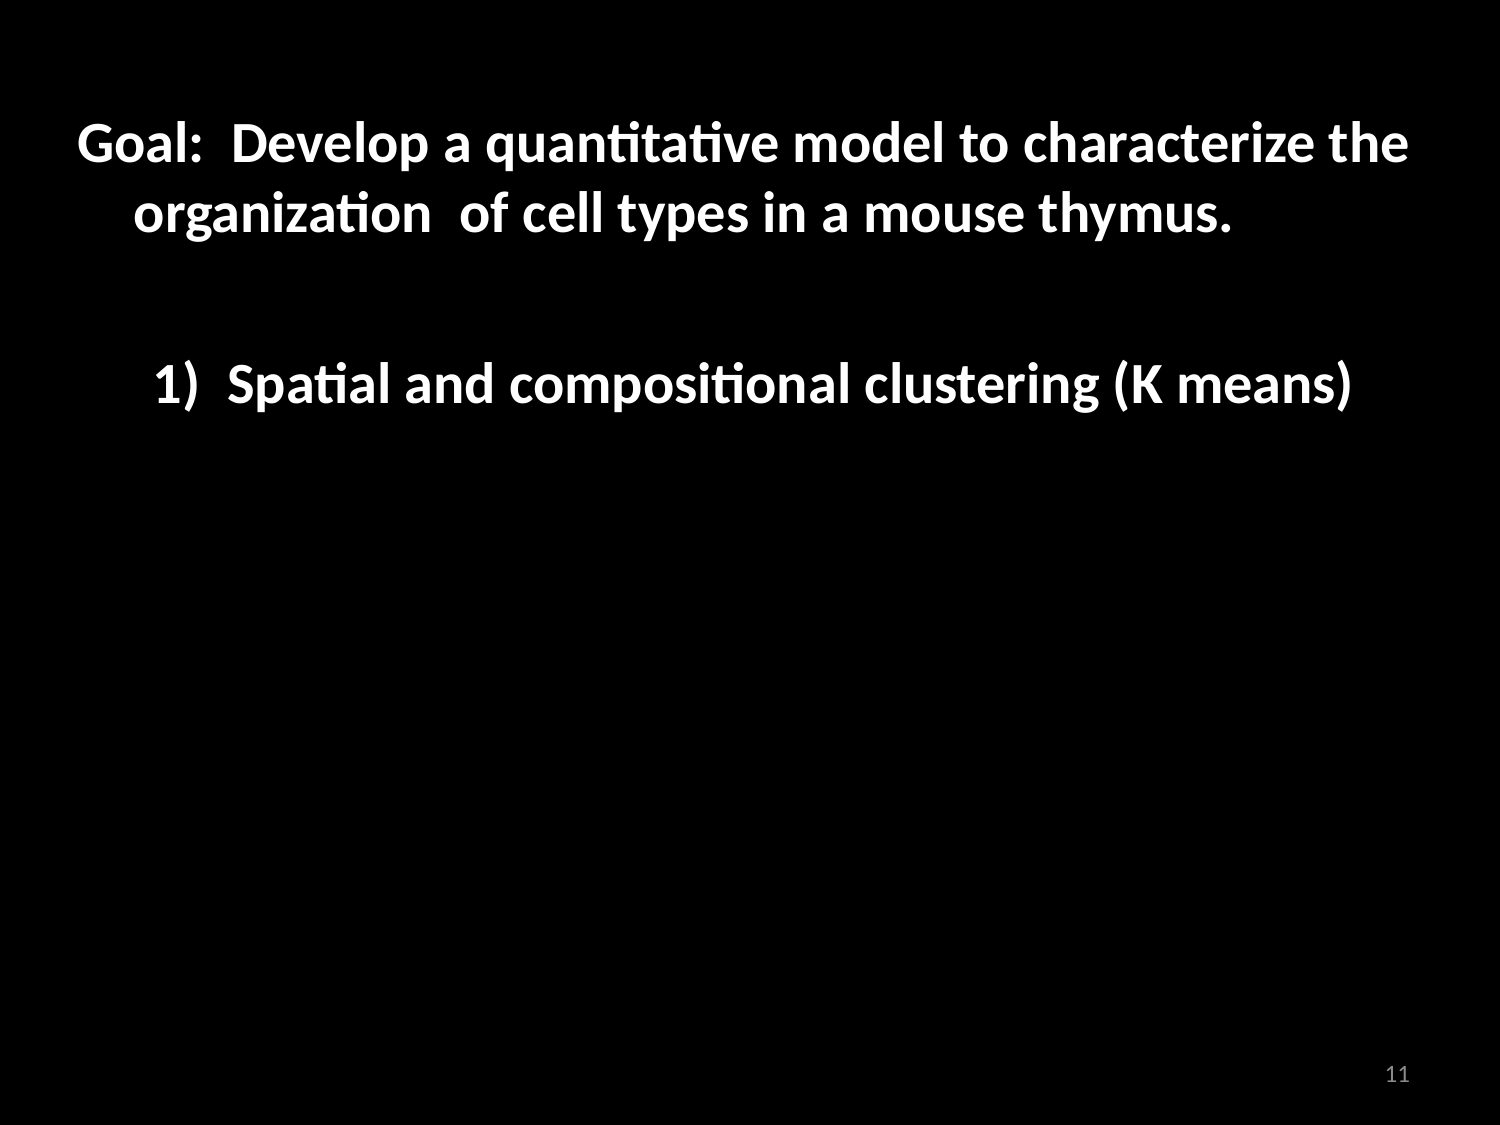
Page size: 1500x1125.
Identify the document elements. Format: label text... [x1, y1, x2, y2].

list Goal: Develop a quantitative model to characterize the organization of cell types in a mouse thymus. Spatial and compositional clustering (K means) [62, 24, 1450, 1125]
slide_number 11 [1074, 1042, 1425, 1103]
